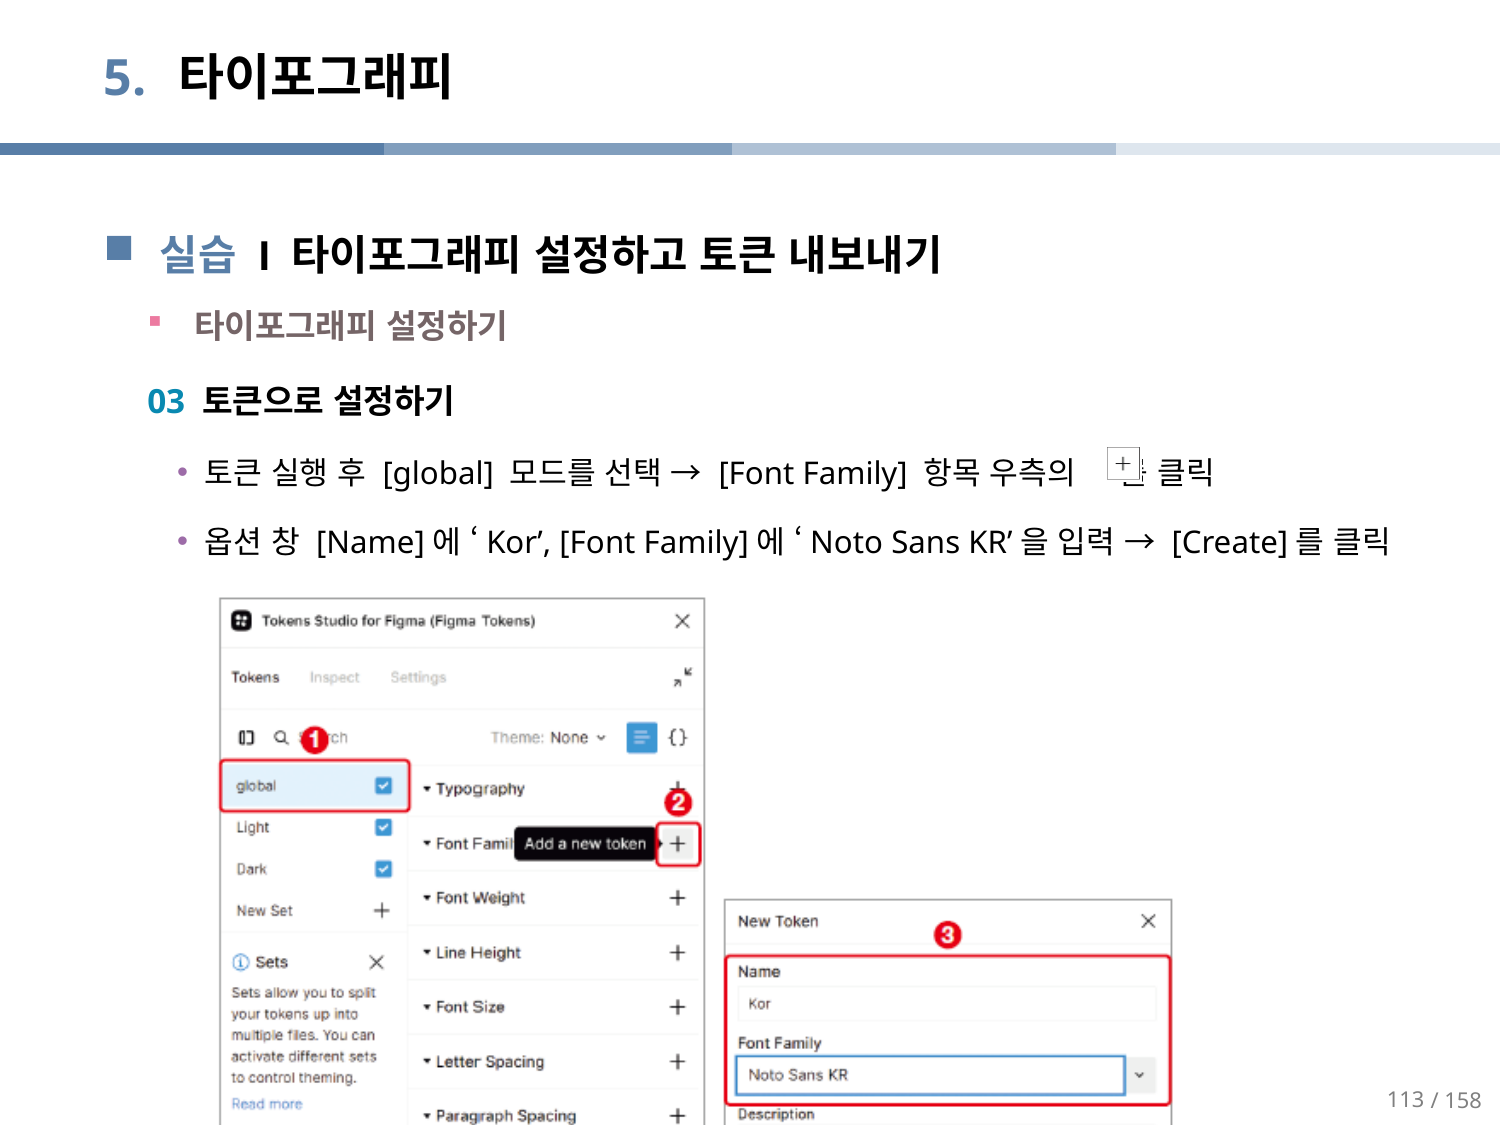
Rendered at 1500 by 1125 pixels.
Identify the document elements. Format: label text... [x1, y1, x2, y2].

title 타이포그래피 [88, 30, 1211, 121]
picture [1104, 444, 1142, 482]
text_box 실습 I 타이포그래피 설정하고 토큰 내보내기 타이포그래피 설정하기 03 토큰으로 설정하기 토큰 실행 후 [global] 모드를 선택 → [Font Family] 항목 우측의 를 클릭 옵션 창 [Name]에 ‘Kor’, [Font Family]에 ‘Noto Sans KR’을 입력 → [Create]를 클릭 [88, 196, 1436, 1083]
picture [194, 585, 1188, 1125]
